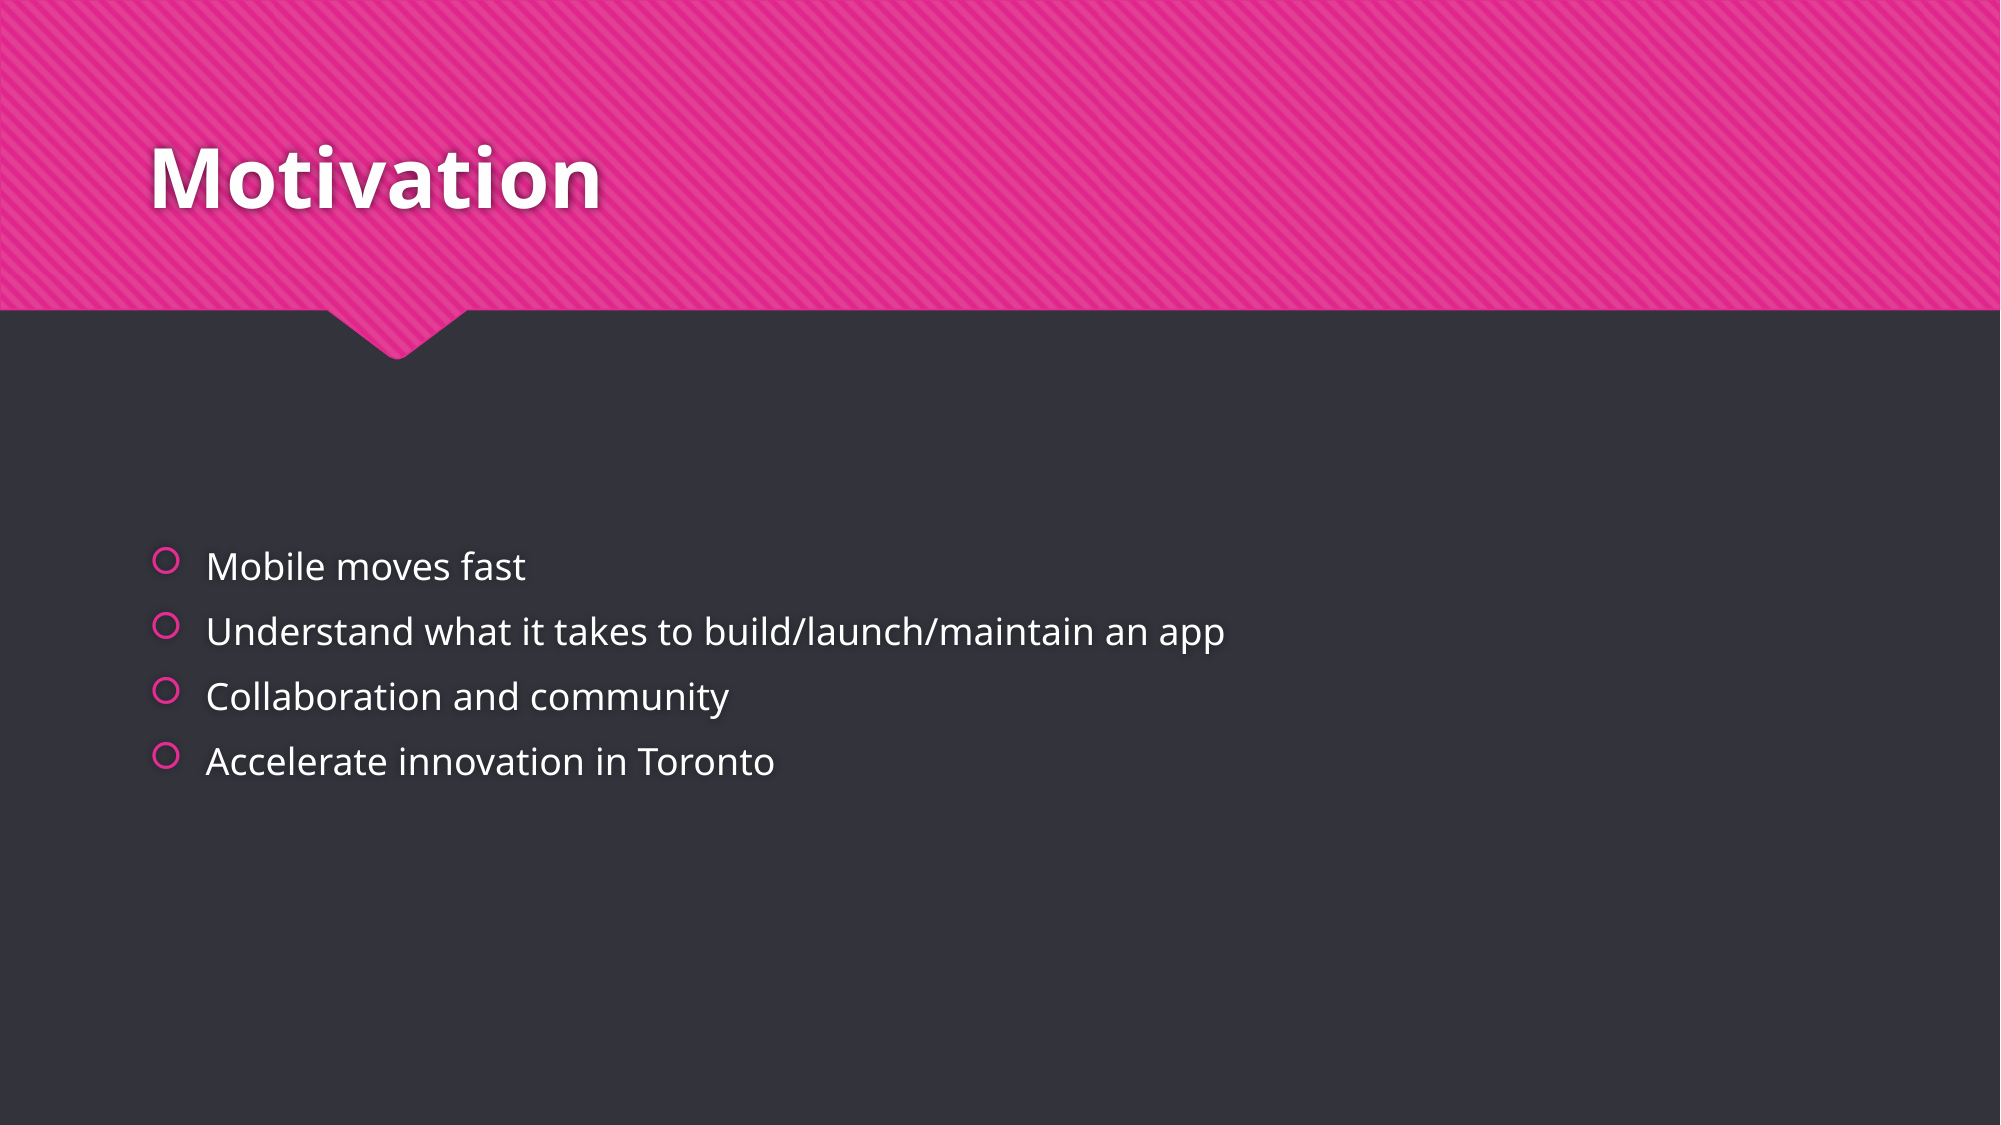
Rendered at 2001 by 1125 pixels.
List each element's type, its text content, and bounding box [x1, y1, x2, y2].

list Mobile moves fast Understand what it takes to build/launch/maintain an app Collaboration and community Accelerate innovation in Toronto [134, 364, 1866, 962]
title Motivation [132, 73, 1868, 233]
